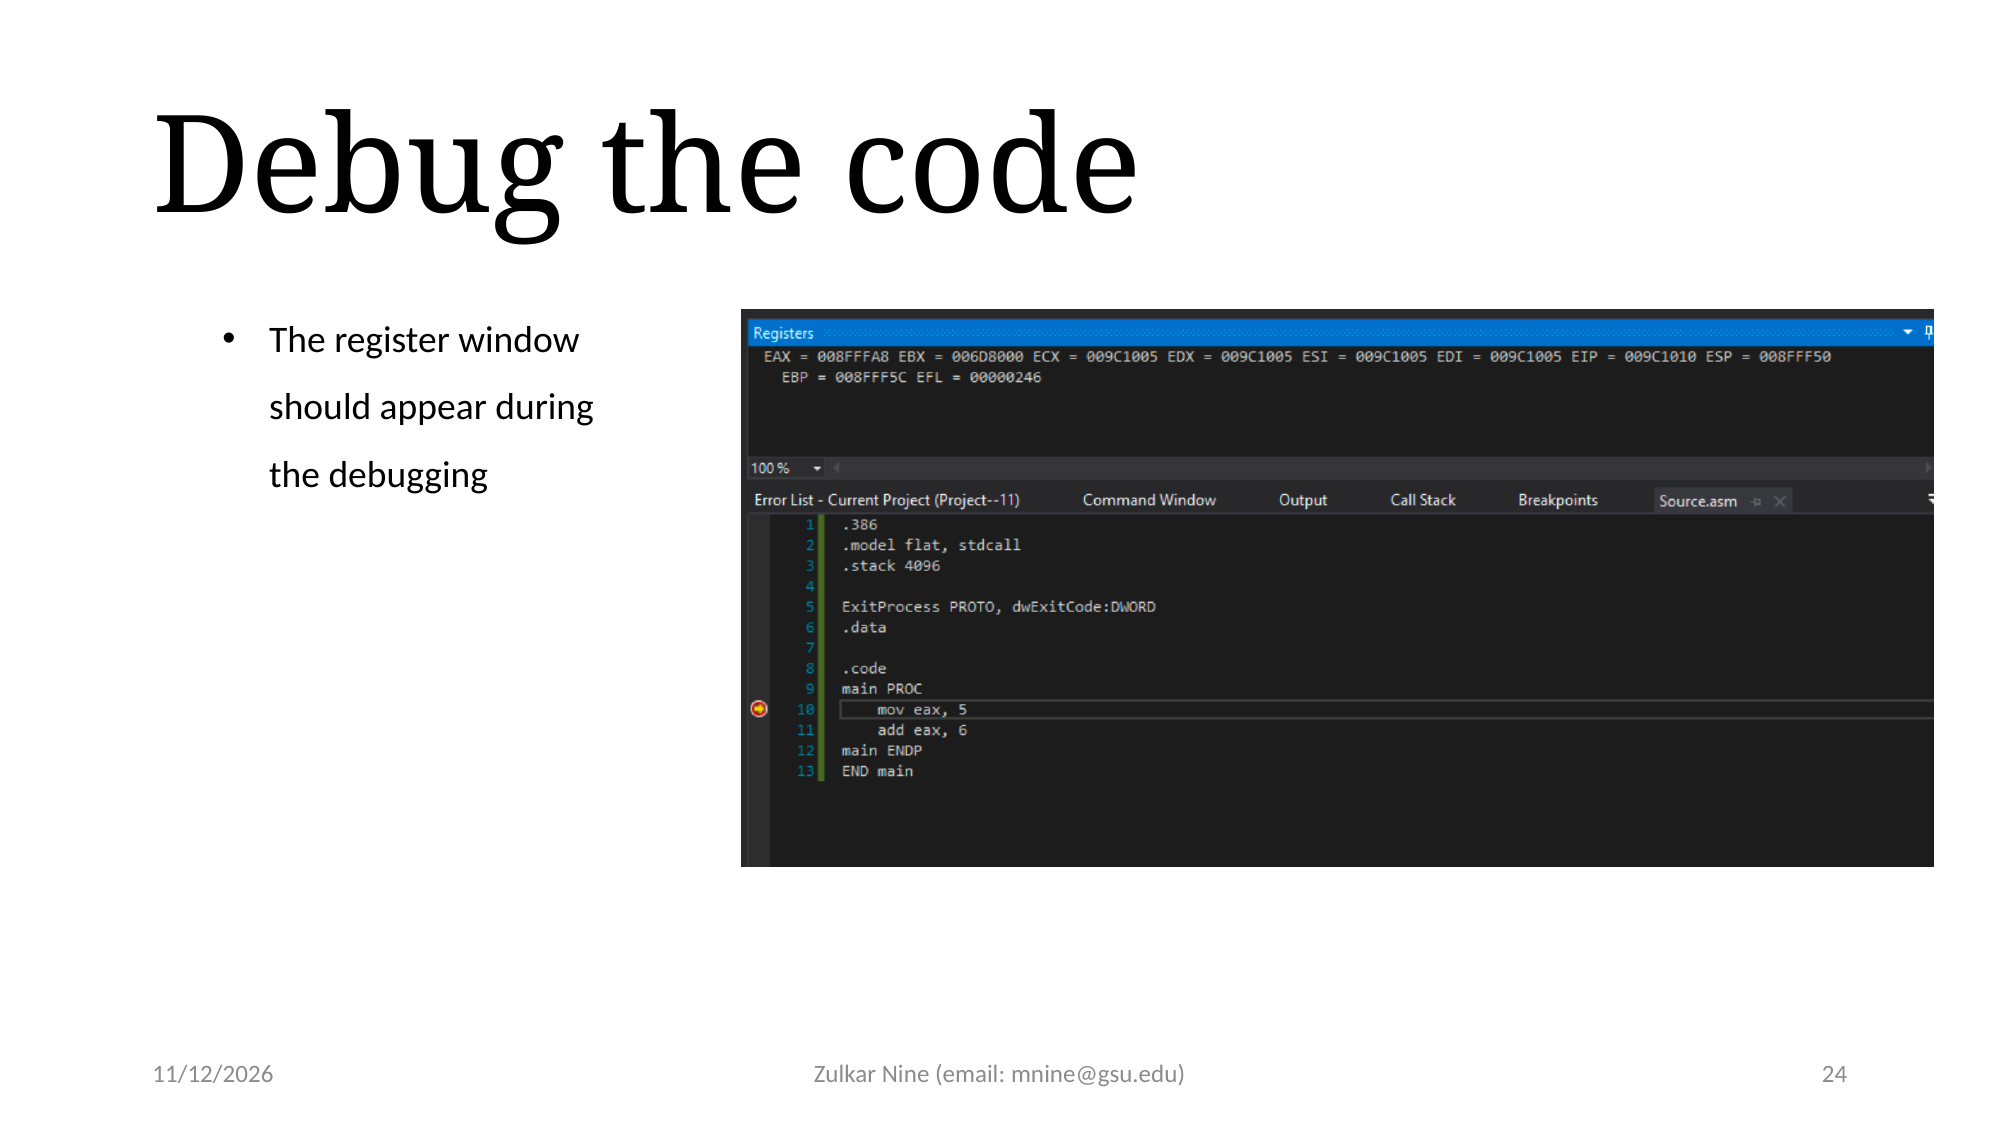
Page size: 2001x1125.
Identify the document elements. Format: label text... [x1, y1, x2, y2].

slide_number 24 [1412, 1042, 1863, 1103]
title Debug the code [137, 59, 1863, 278]
picture [741, 309, 1934, 867]
text_box The register window should appear during the debugging [207, 284, 648, 570]
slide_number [137, 1042, 588, 1103]
footer Zulkar Nine (email: mnine@gsu.edu) [662, 1042, 1338, 1103]
